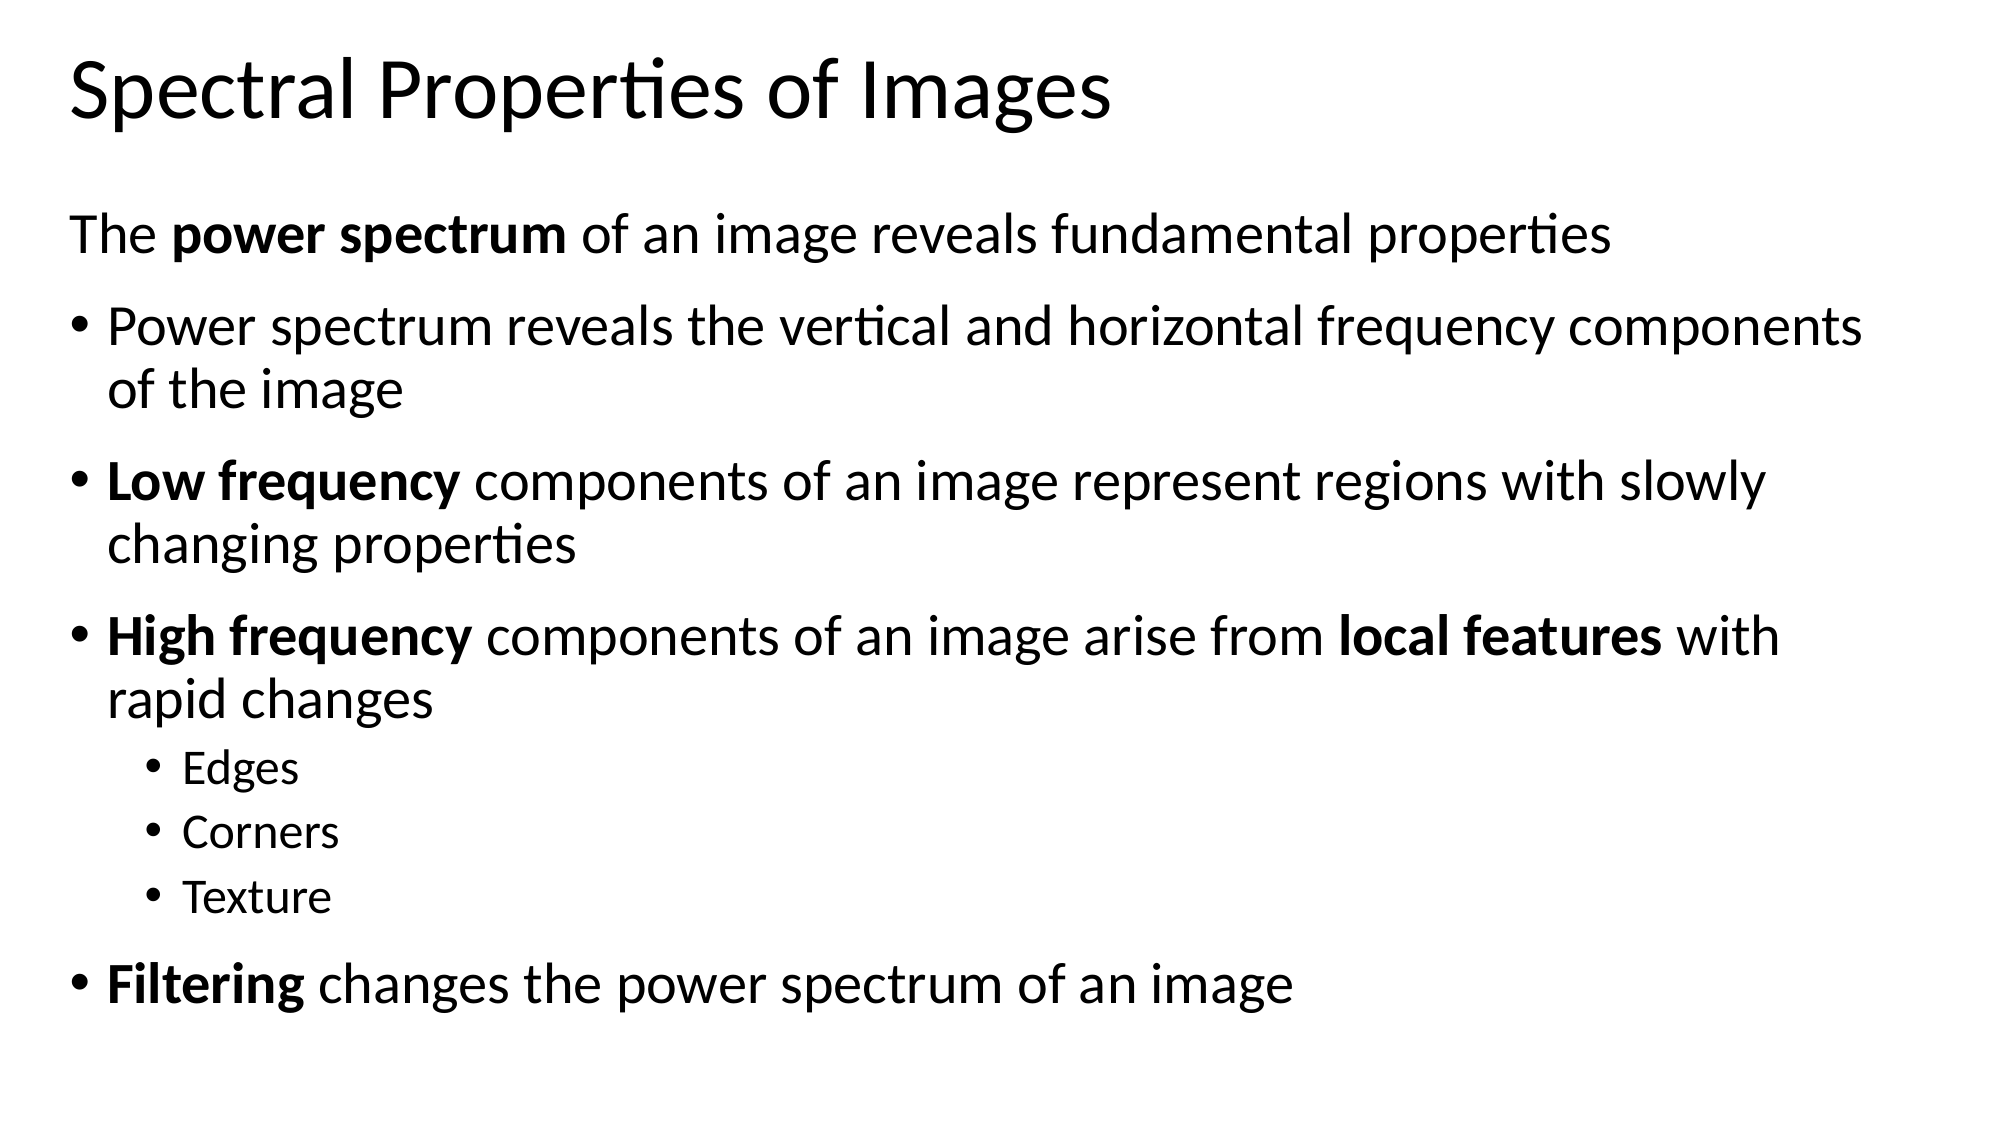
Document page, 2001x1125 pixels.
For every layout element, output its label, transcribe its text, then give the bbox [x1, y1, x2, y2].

list The power spectrum of an image reveals fundamental properties Power spectrum reveals the vertical and horizontal frequency components of the image Low frequency components of an image represent regions with slowly changing properties High frequency components of an image arise from local features with rapid changes Edges Corners Texture Filtering changes the power spectrum of an image [54, 195, 1882, 1085]
title Spectral Properties of Images [54, 34, 1966, 146]
